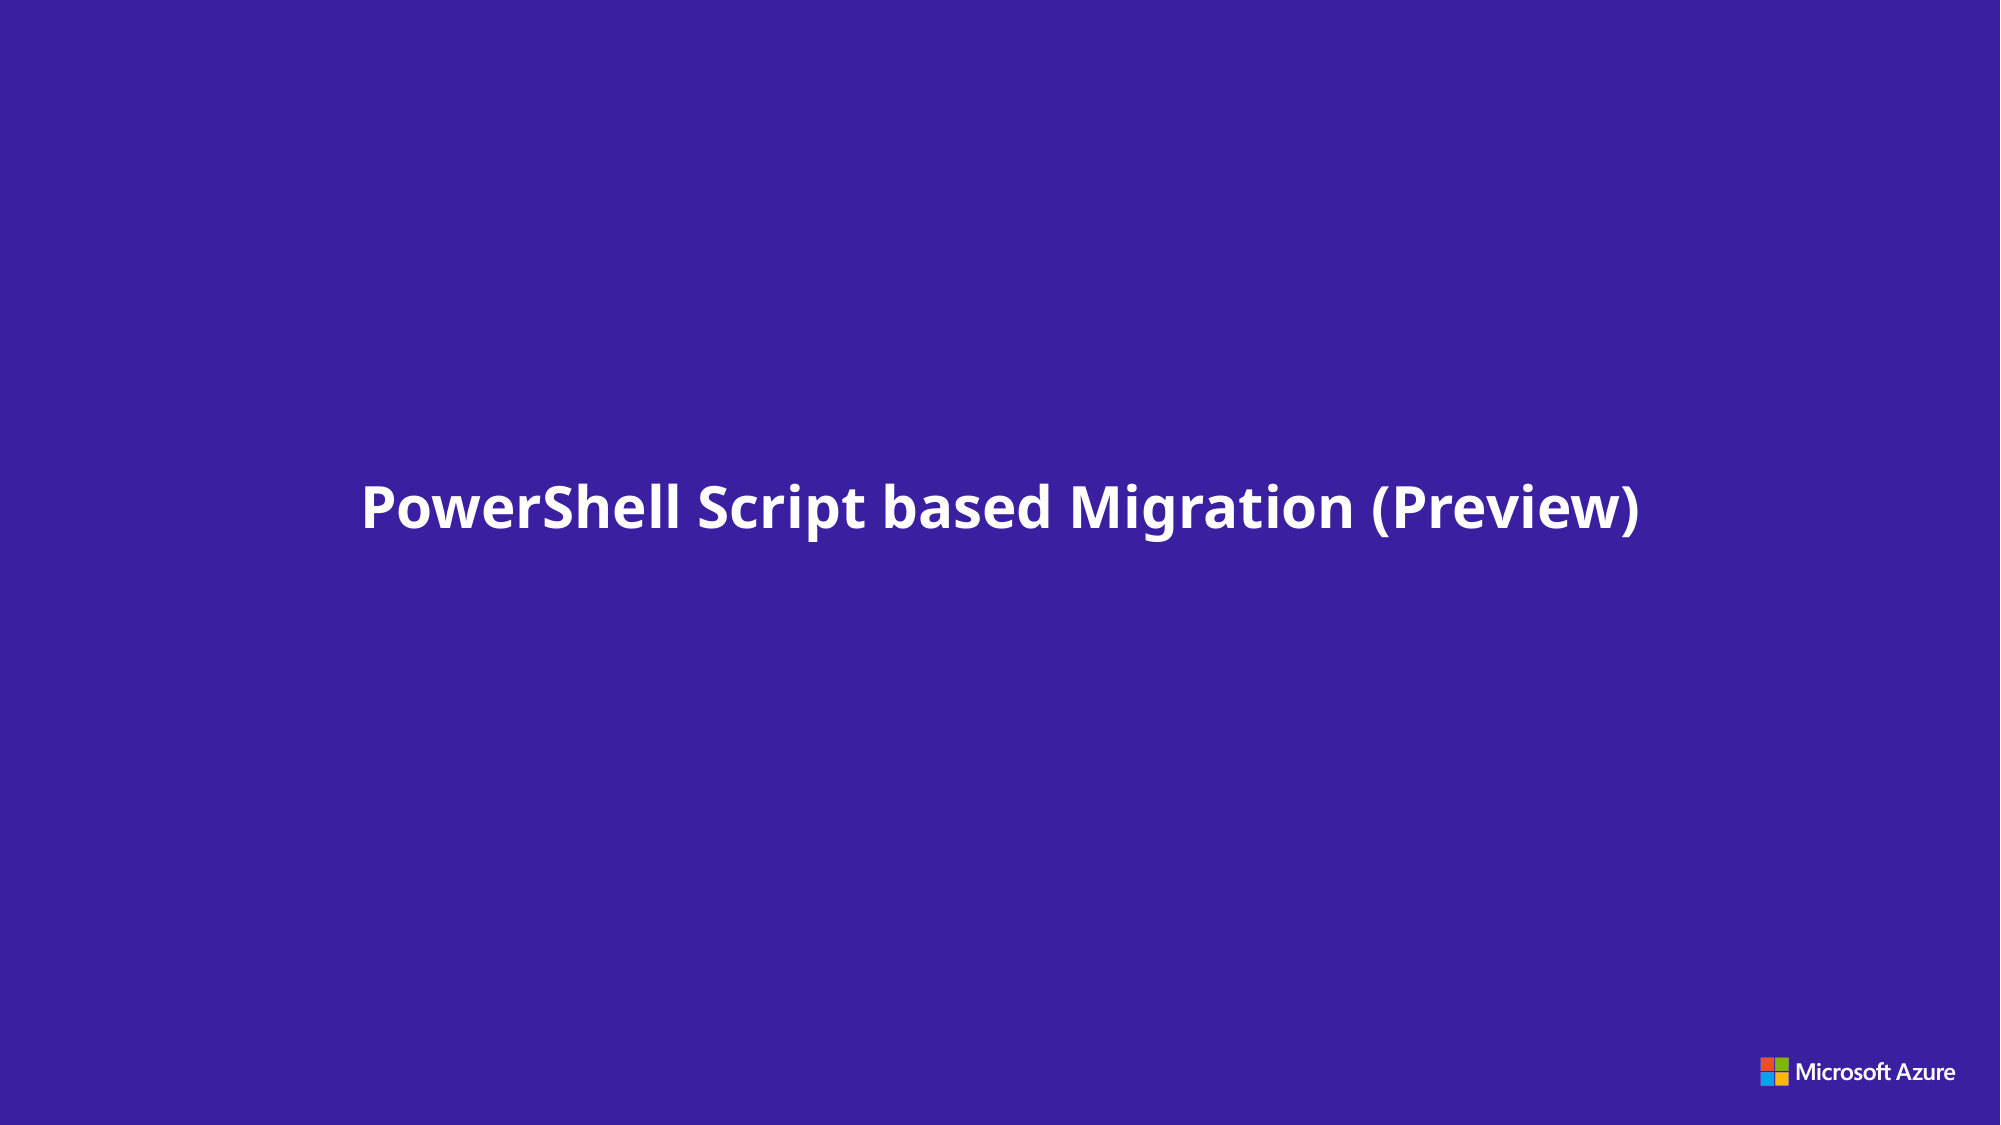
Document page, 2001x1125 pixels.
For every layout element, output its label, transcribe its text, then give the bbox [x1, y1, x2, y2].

list PowerShell Script based Migration (Preview) [0, 471, 2000, 584]
picture [1733, 1030, 1984, 1113]
